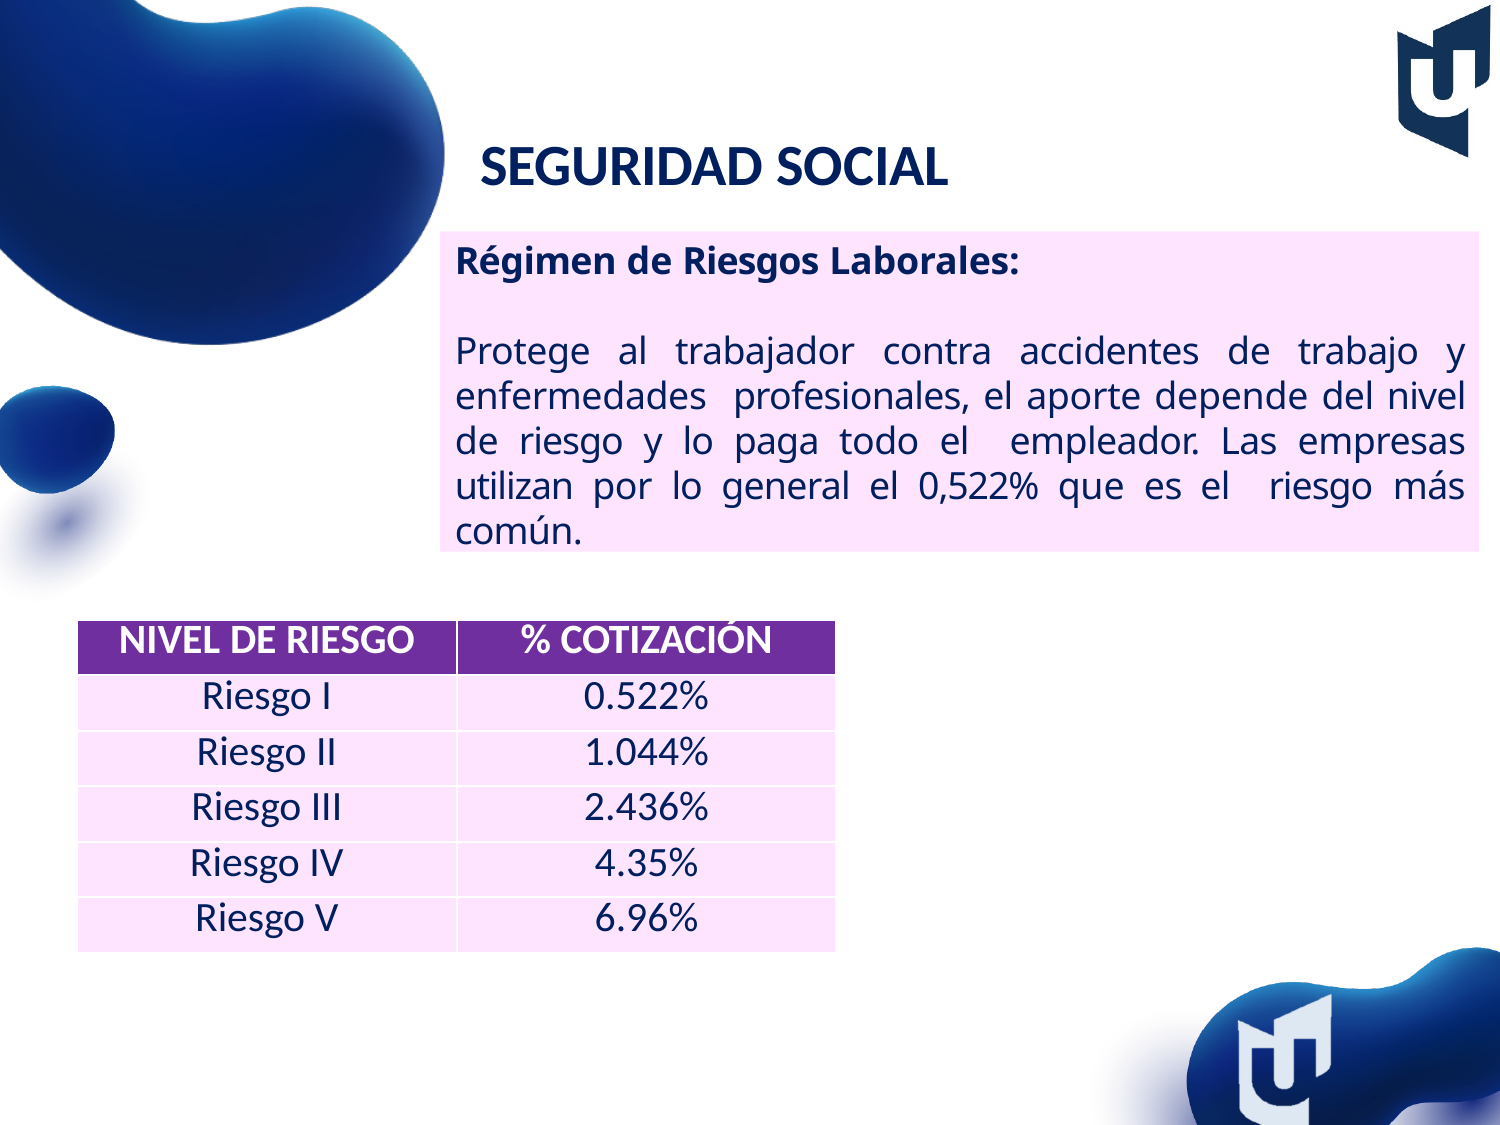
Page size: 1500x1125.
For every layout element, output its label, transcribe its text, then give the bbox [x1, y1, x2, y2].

table_cell 4.35% [458, 843, 835, 896]
table_cell Riesgo I [78, 676, 456, 730]
text_box Régimen de Riesgos Laborales: Protege al trabajador contra accidentes de trabajo y enfermedades profesionales, el aporte depende del nivel de riesgo y lo paga todo el empleador. Las empresas utilizan por lo general el 0,522% que es el riesgo más común. [439, 231, 1480, 552]
table_cell 2.436% [458, 787, 835, 841]
table_cell Riesgo III [78, 787, 456, 841]
picture [1071, 919, 1500, 1125]
table_header % COTIZACIÓN [458, 621, 835, 674]
table_cell Riesgo II [78, 732, 456, 785]
table_cell 1.044% [458, 732, 835, 785]
picture [0, 0, 478, 639]
table_cell Riesgo IV [78, 843, 456, 896]
title SEGURIDAD SOCIAL [478, 66, 956, 231]
picture [1386, 0, 1500, 162]
table_cell 0.522% [458, 676, 835, 730]
table_header NIVEL DE RIESGO [78, 621, 456, 674]
table_cell 6.96% [458, 898, 835, 952]
table_cell Riesgo V [78, 898, 456, 952]
